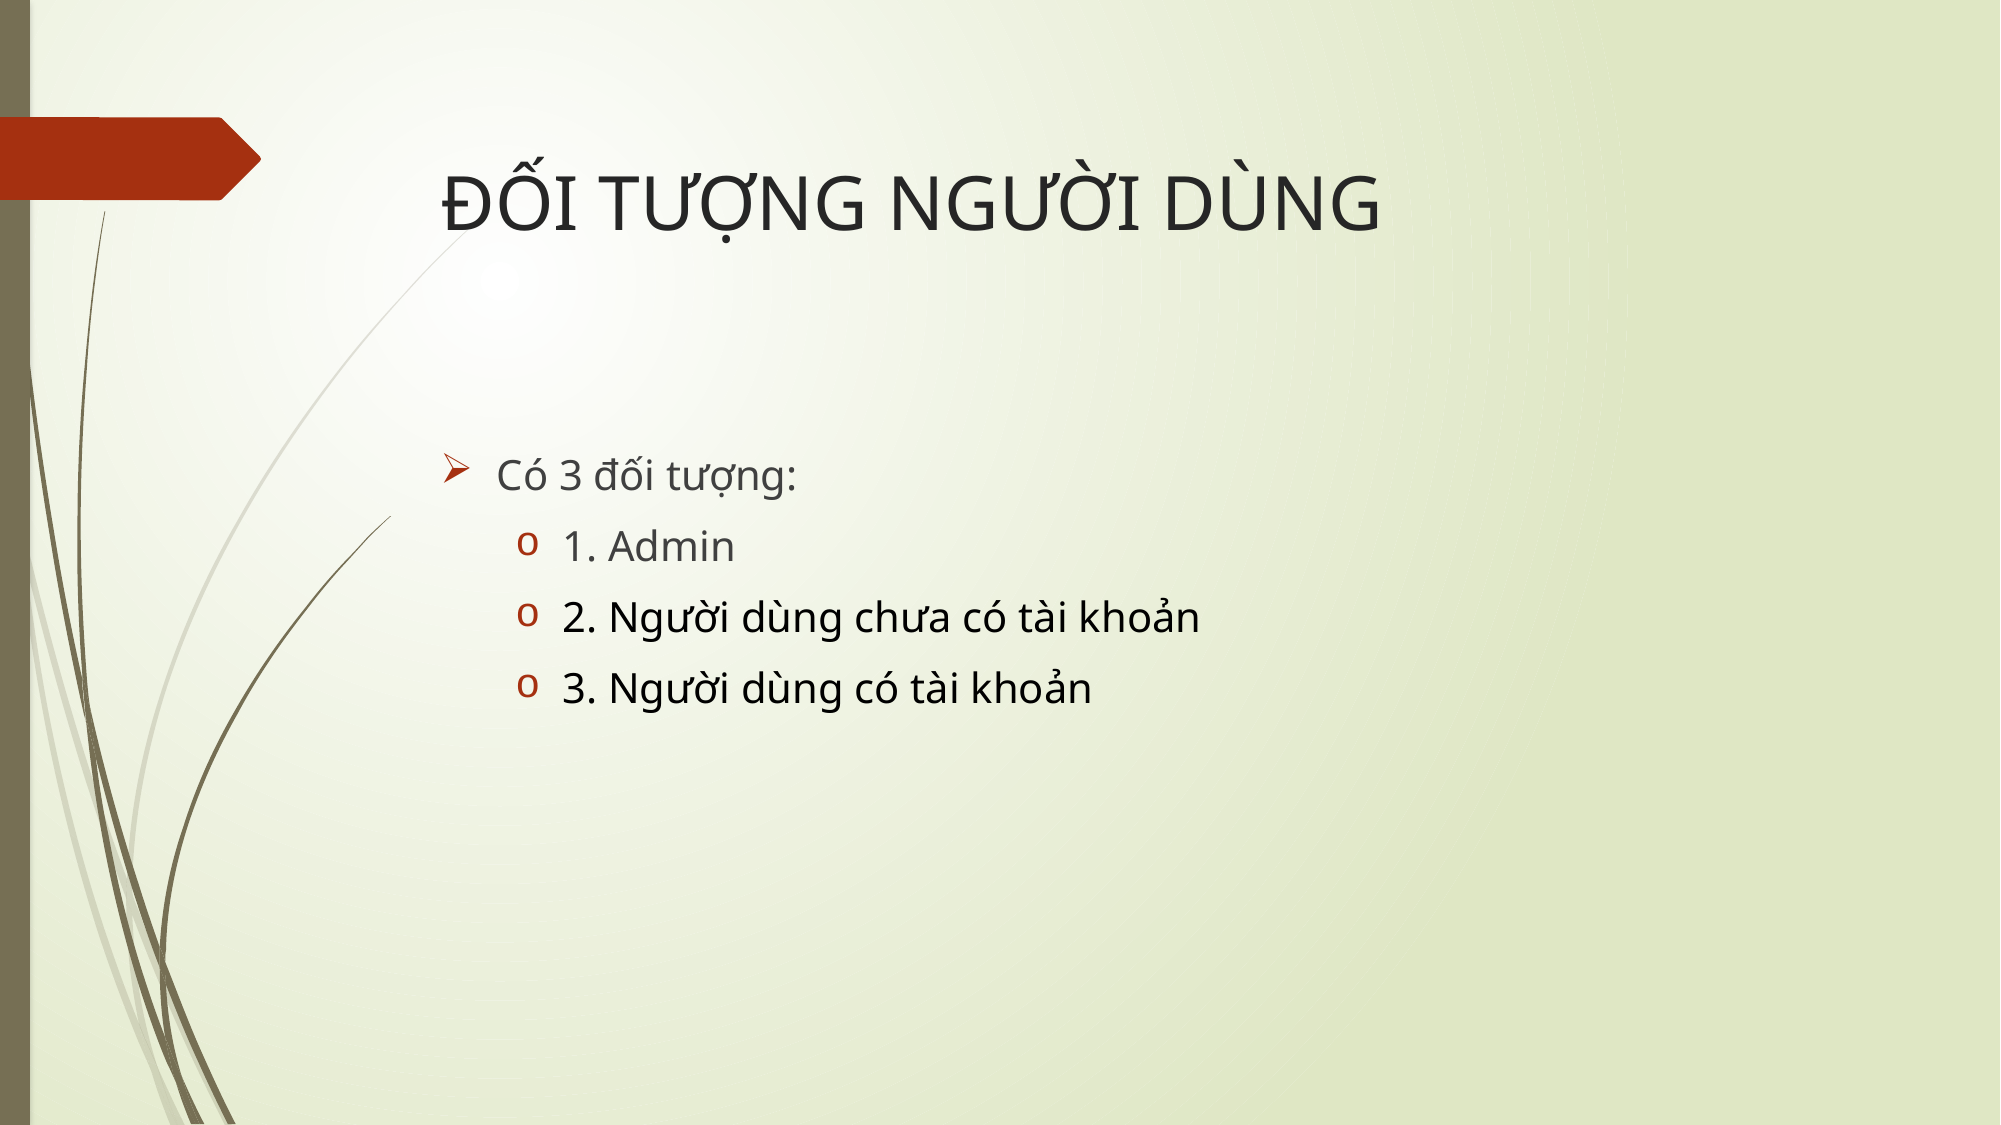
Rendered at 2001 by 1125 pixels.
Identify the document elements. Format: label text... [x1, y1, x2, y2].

list Có 3 đối tượng: 1. Admin 2. Người dùng chưa có tài khoản 3. Người dùng có tài khoản [425, 441, 1888, 1061]
title ĐỐI TƯỢNG NGƯỜI DÙNG [425, 102, 1888, 357]
